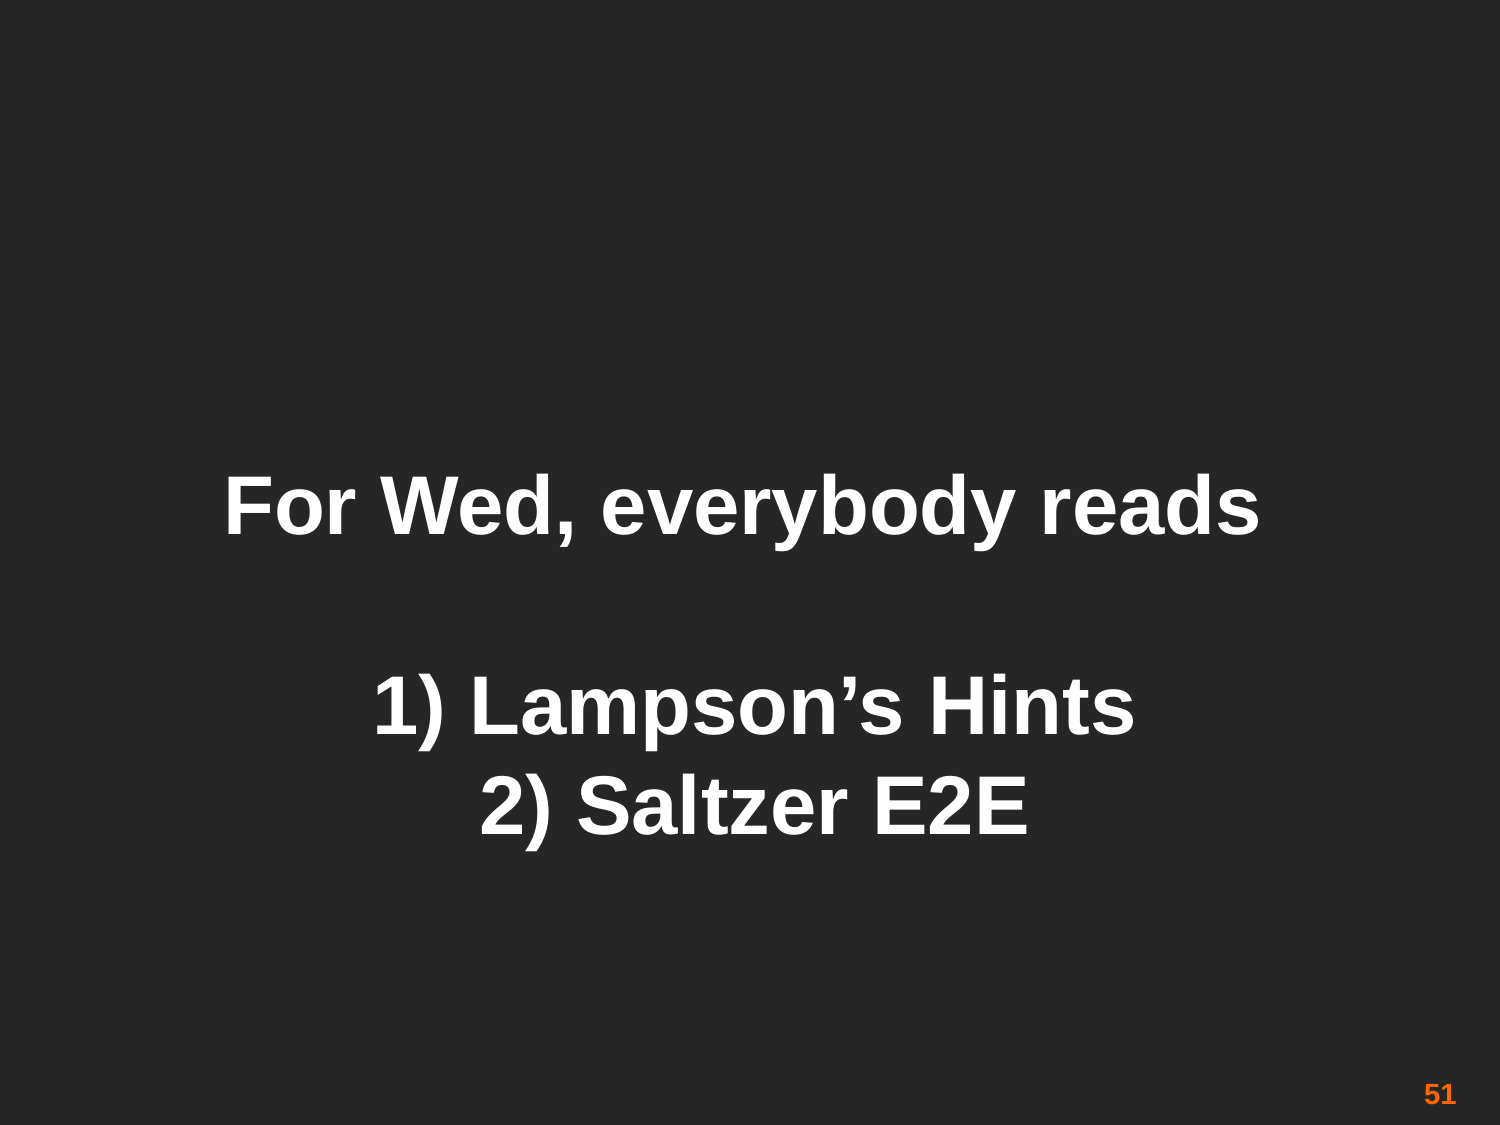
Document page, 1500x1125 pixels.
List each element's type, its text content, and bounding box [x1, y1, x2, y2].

slide_number 51 [1112, 1074, 1463, 1110]
title For Wed, everybody reads 1) Lampson’s Hints 2) Saltzer E2E [46, 159, 1463, 944]
